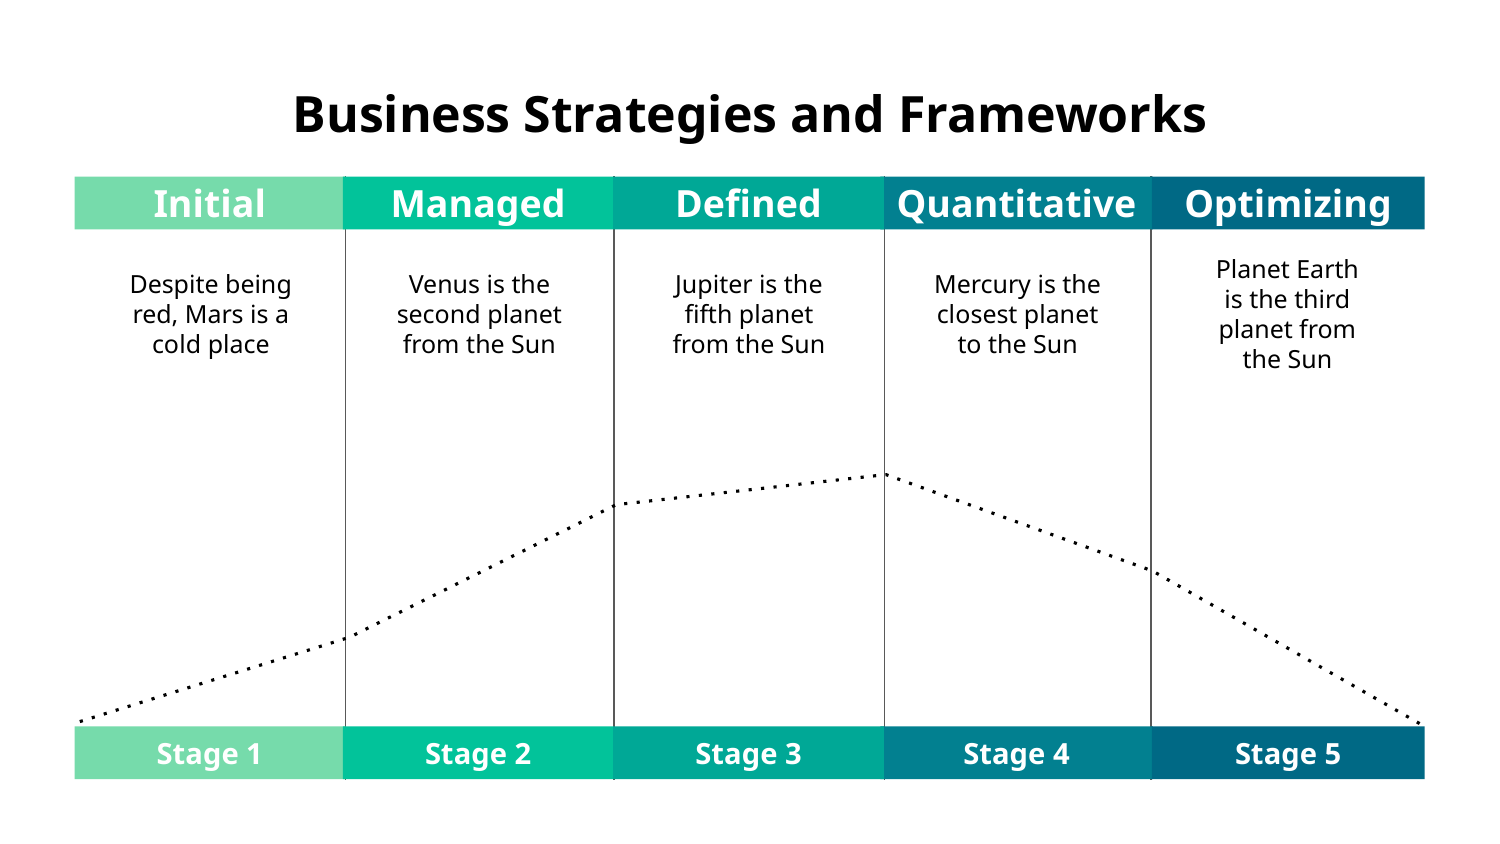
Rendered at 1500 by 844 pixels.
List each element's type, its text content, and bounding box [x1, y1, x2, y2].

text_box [342, 176, 610, 780]
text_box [887, 176, 1149, 780]
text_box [1151, 176, 1425, 780]
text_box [74, 176, 340, 780]
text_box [612, 176, 885, 780]
title Business Strategies and Frameworks [75, 67, 1425, 162]
